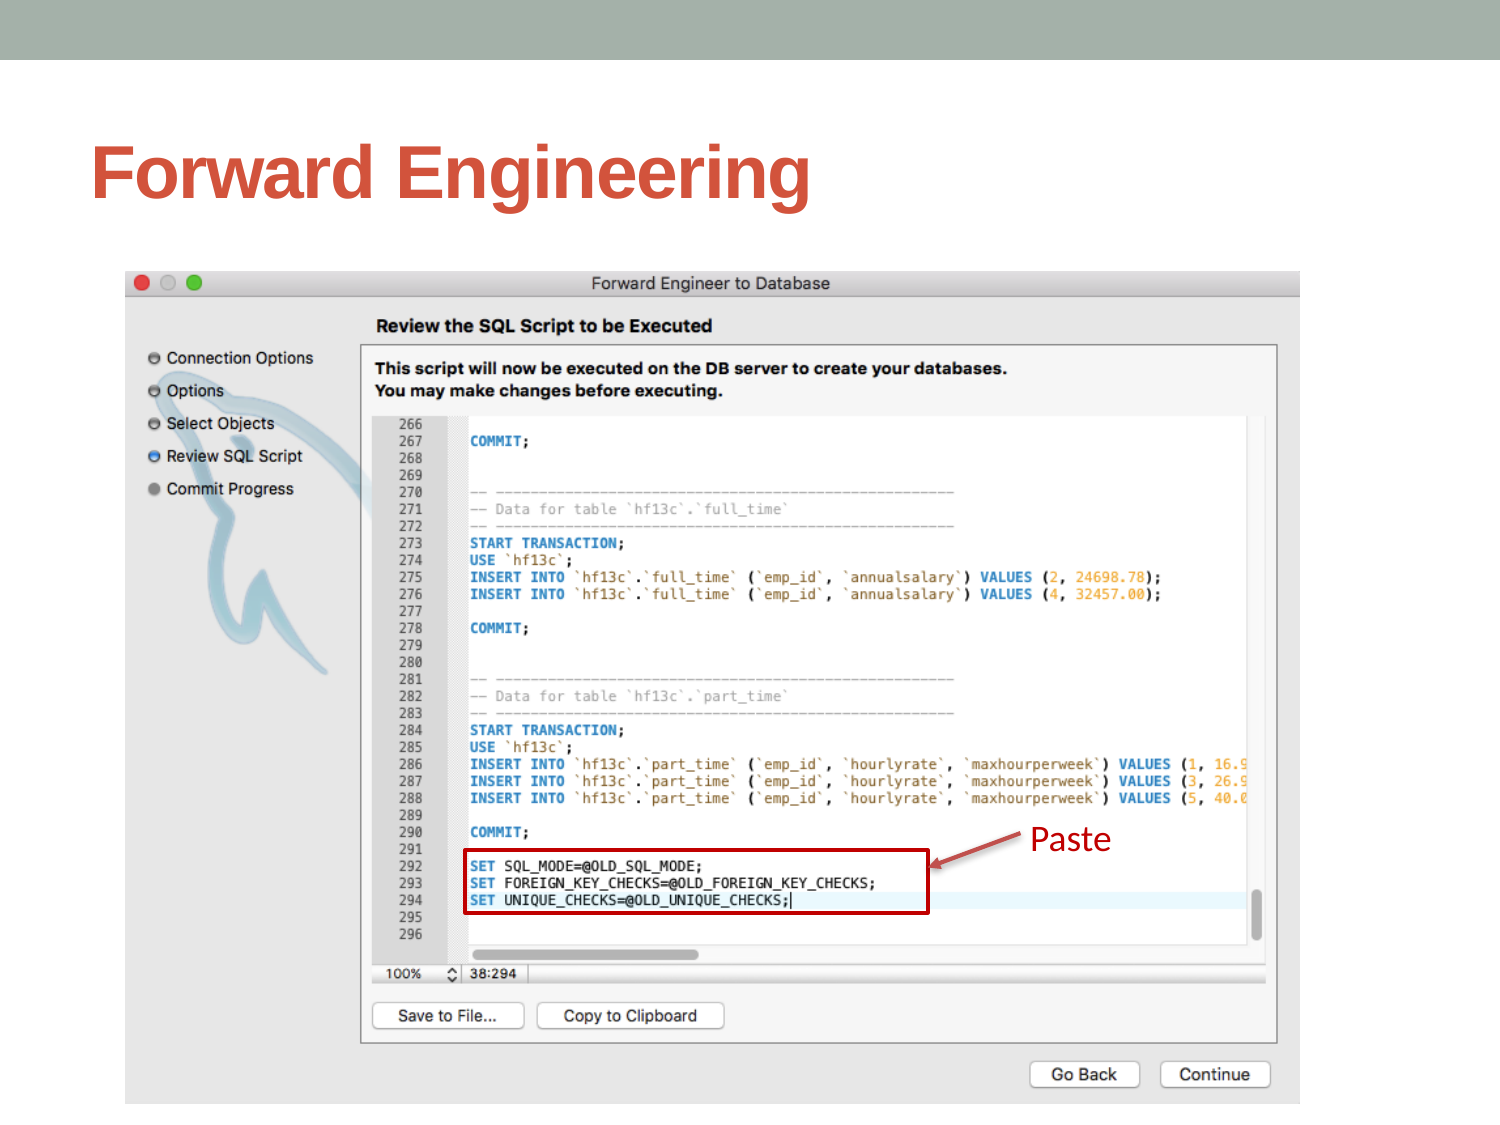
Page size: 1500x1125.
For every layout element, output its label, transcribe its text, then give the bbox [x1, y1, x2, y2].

picture [124, 270, 1301, 1104]
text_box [927, 832, 1021, 868]
title Forward Engineering [87, 123, 1413, 312]
